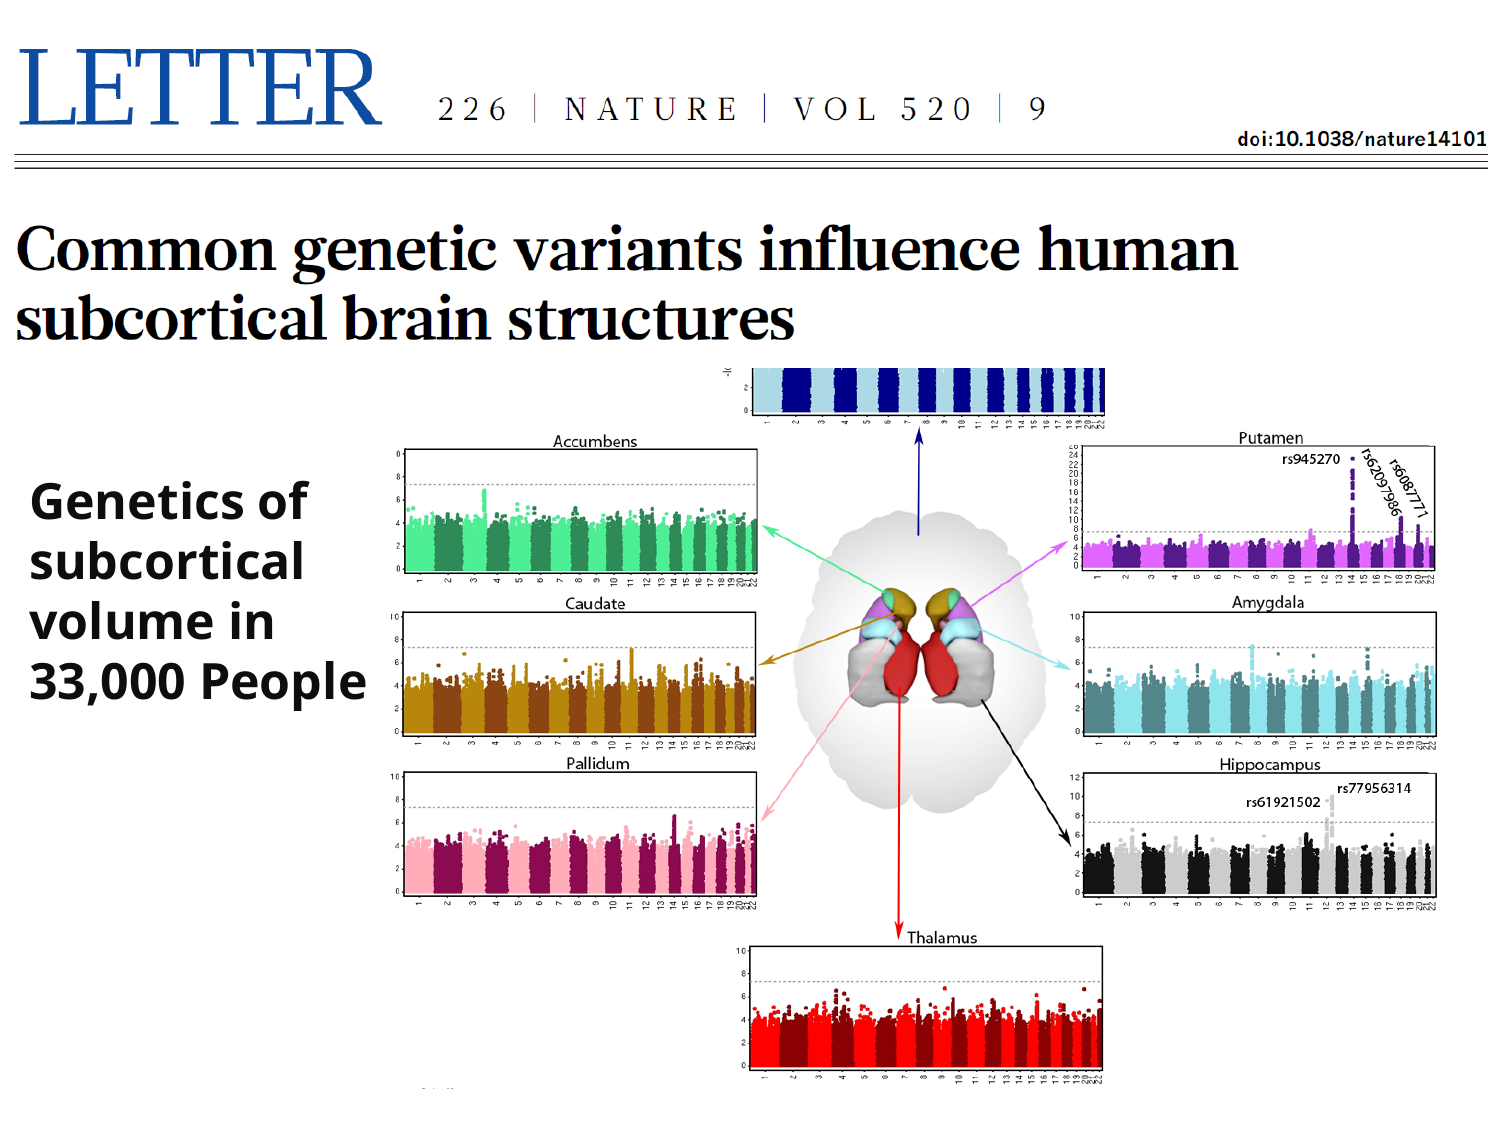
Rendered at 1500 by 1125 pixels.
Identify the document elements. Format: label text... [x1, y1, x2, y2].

picture [0, 38, 1500, 1089]
title Genetics of subcortical volume in 33,000 People [14, 462, 381, 745]
